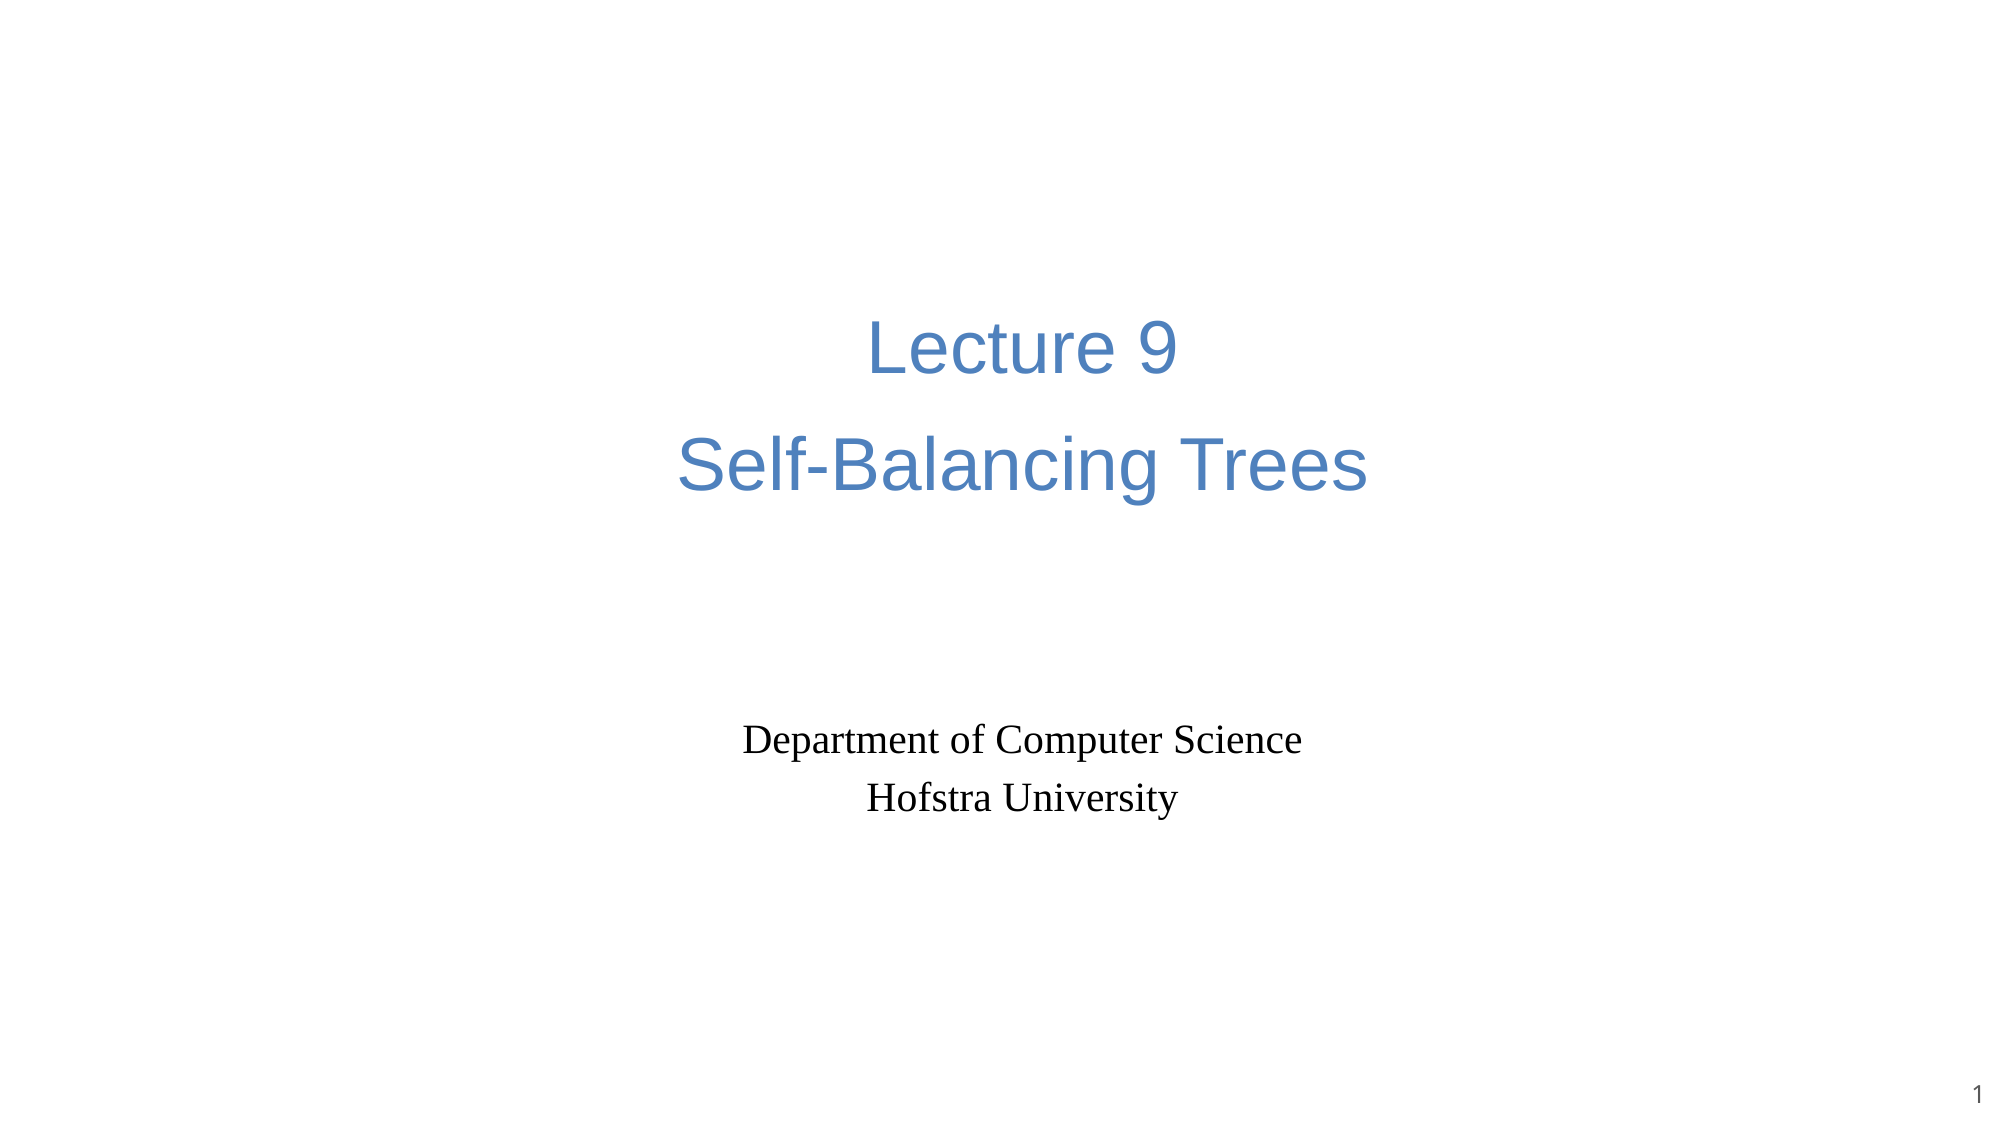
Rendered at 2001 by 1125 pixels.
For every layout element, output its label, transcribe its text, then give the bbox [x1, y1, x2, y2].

text_box Lecture 9 Self-Balancing Trees [370, 172, 1676, 604]
text_box Department of Computer Science Hofstra University [497, 622, 1548, 910]
